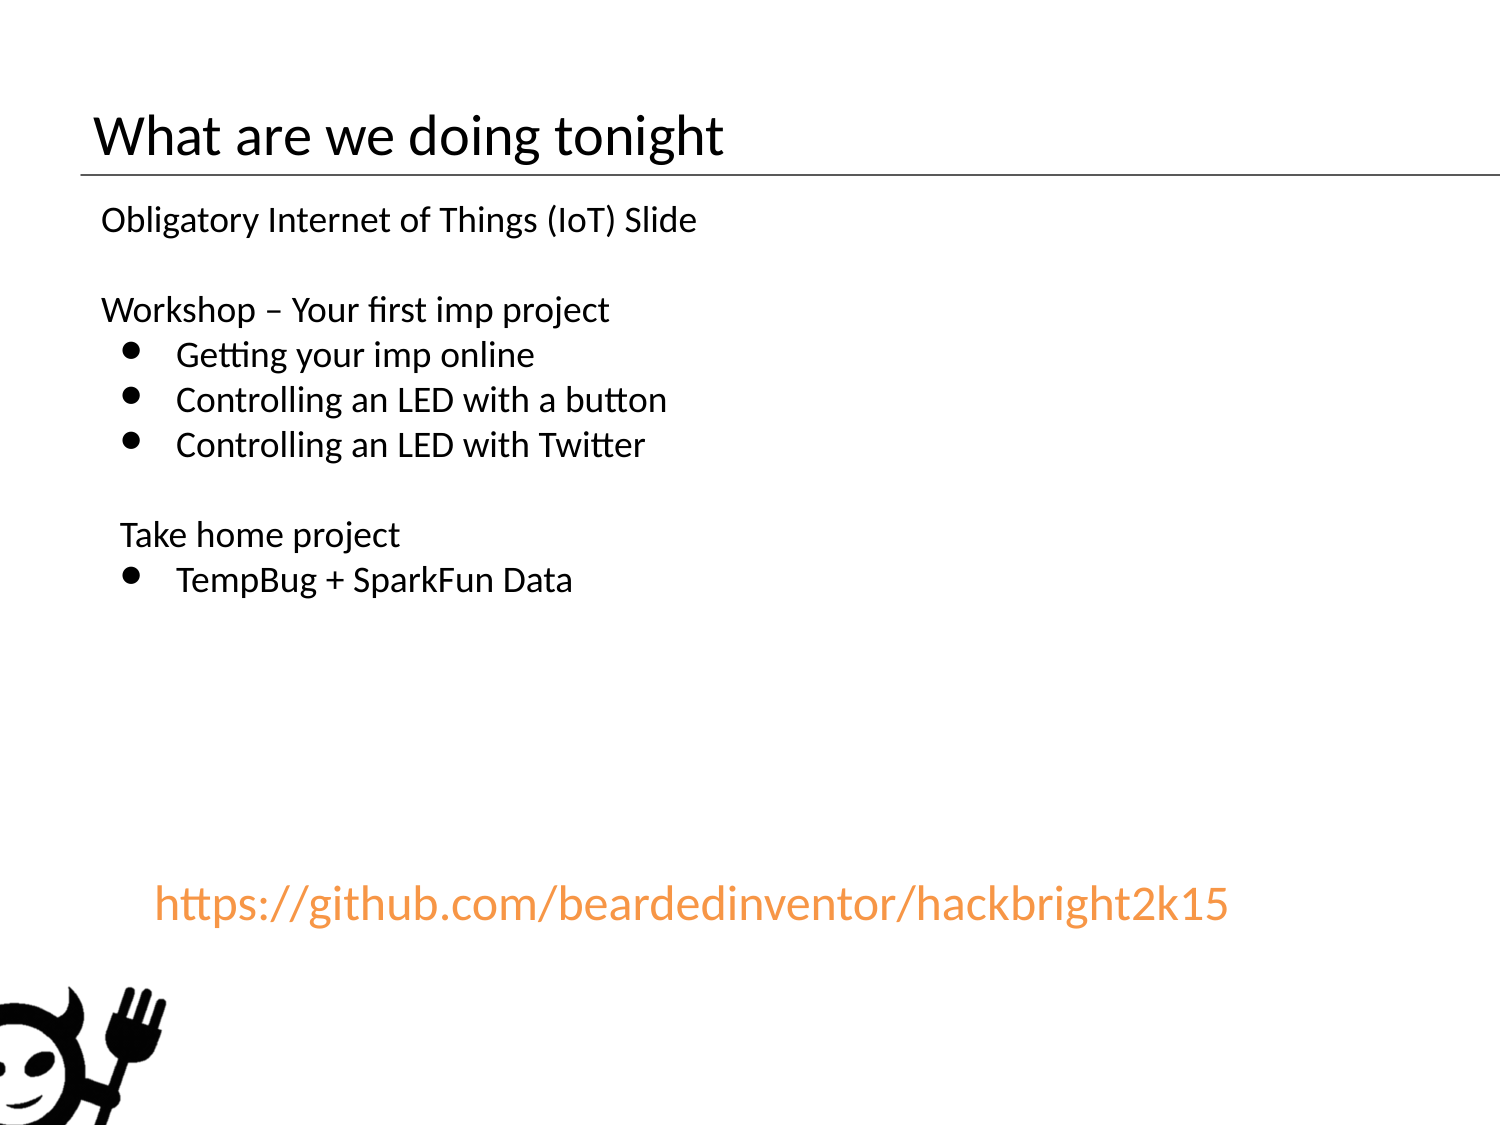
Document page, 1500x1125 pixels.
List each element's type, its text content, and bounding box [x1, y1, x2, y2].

picture [0, 985, 174, 1125]
text_box What are we doing tonight [86, 89, 1500, 174]
text_box Obligatory Internet of Things (IoT) Slide Workshop – Your first imp project Getting your imp online Controlling an LED with a button Controlling an LED with Twitter Take home project TempBug + SparkFun Data https://github.com/beardedinventor/hackbright2k15 [85, 187, 1299, 955]
